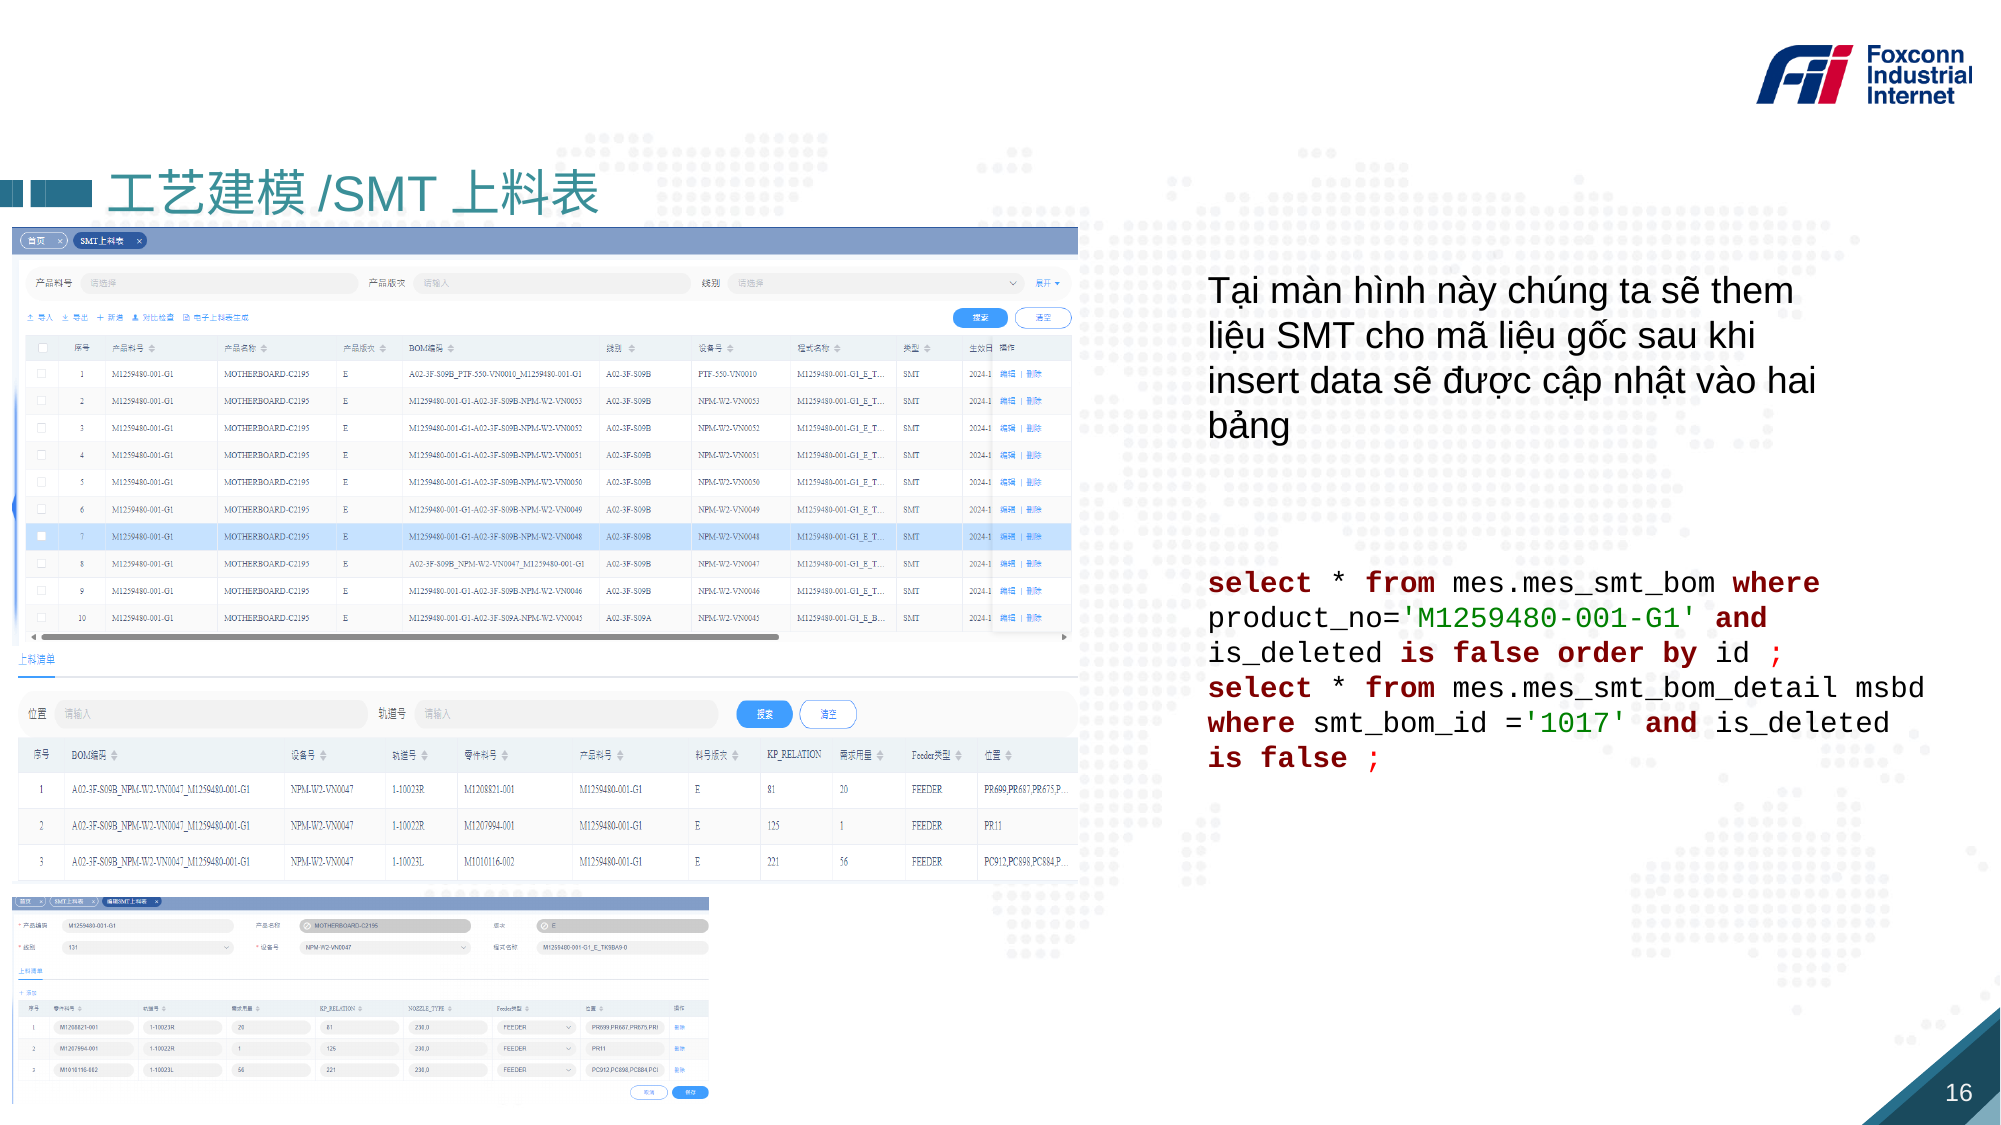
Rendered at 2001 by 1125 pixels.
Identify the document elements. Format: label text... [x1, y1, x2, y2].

picture [0, 0, 2000, 1125]
text_box select * from mes.mes_smt_bom where product_no='M1259480-001-G1' and is_deleted is false order by id ; select * from mes.mes_smt_bom_detail msbd where smt_bom_id ='1017' and is_deleted is false ; [1192, 555, 1942, 781]
title 工艺建模/SMT上料表 [91, 160, 1694, 227]
text_box Tại màn hình này chúng ta sẽ them liệu SMT cho mã liệu gốc sau khi insert data sẽ được cập nhật vào hai bảng [1193, 258, 1868, 454]
